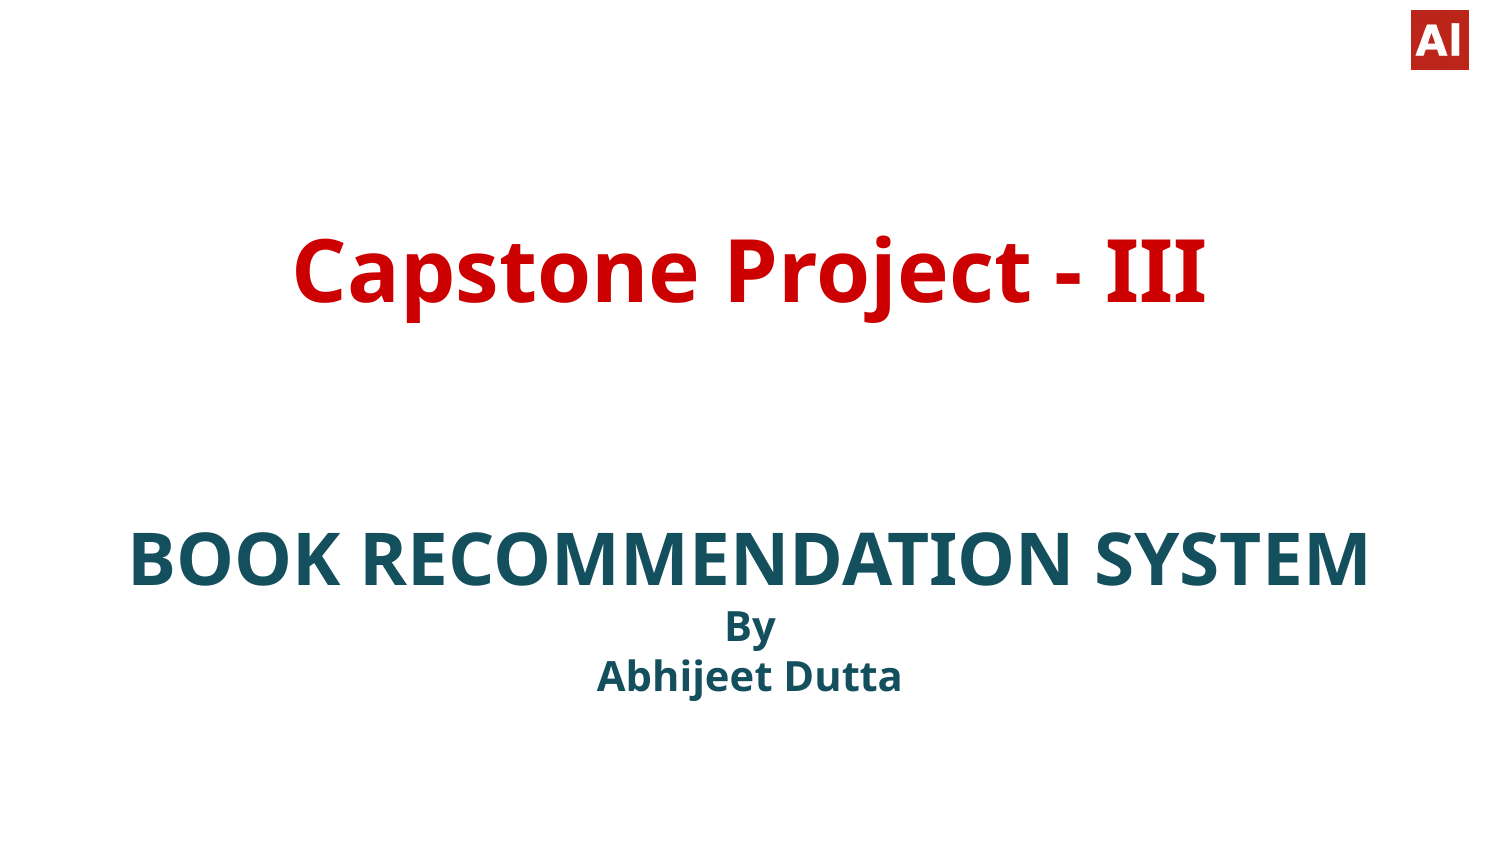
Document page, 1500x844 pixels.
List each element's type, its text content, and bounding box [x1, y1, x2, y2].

picture [1411, 10, 1469, 70]
title Capstone Project - III BOOK RECOMMENDATION SYSTEM By Abhijeet Dutta [51, 225, 1449, 800]
